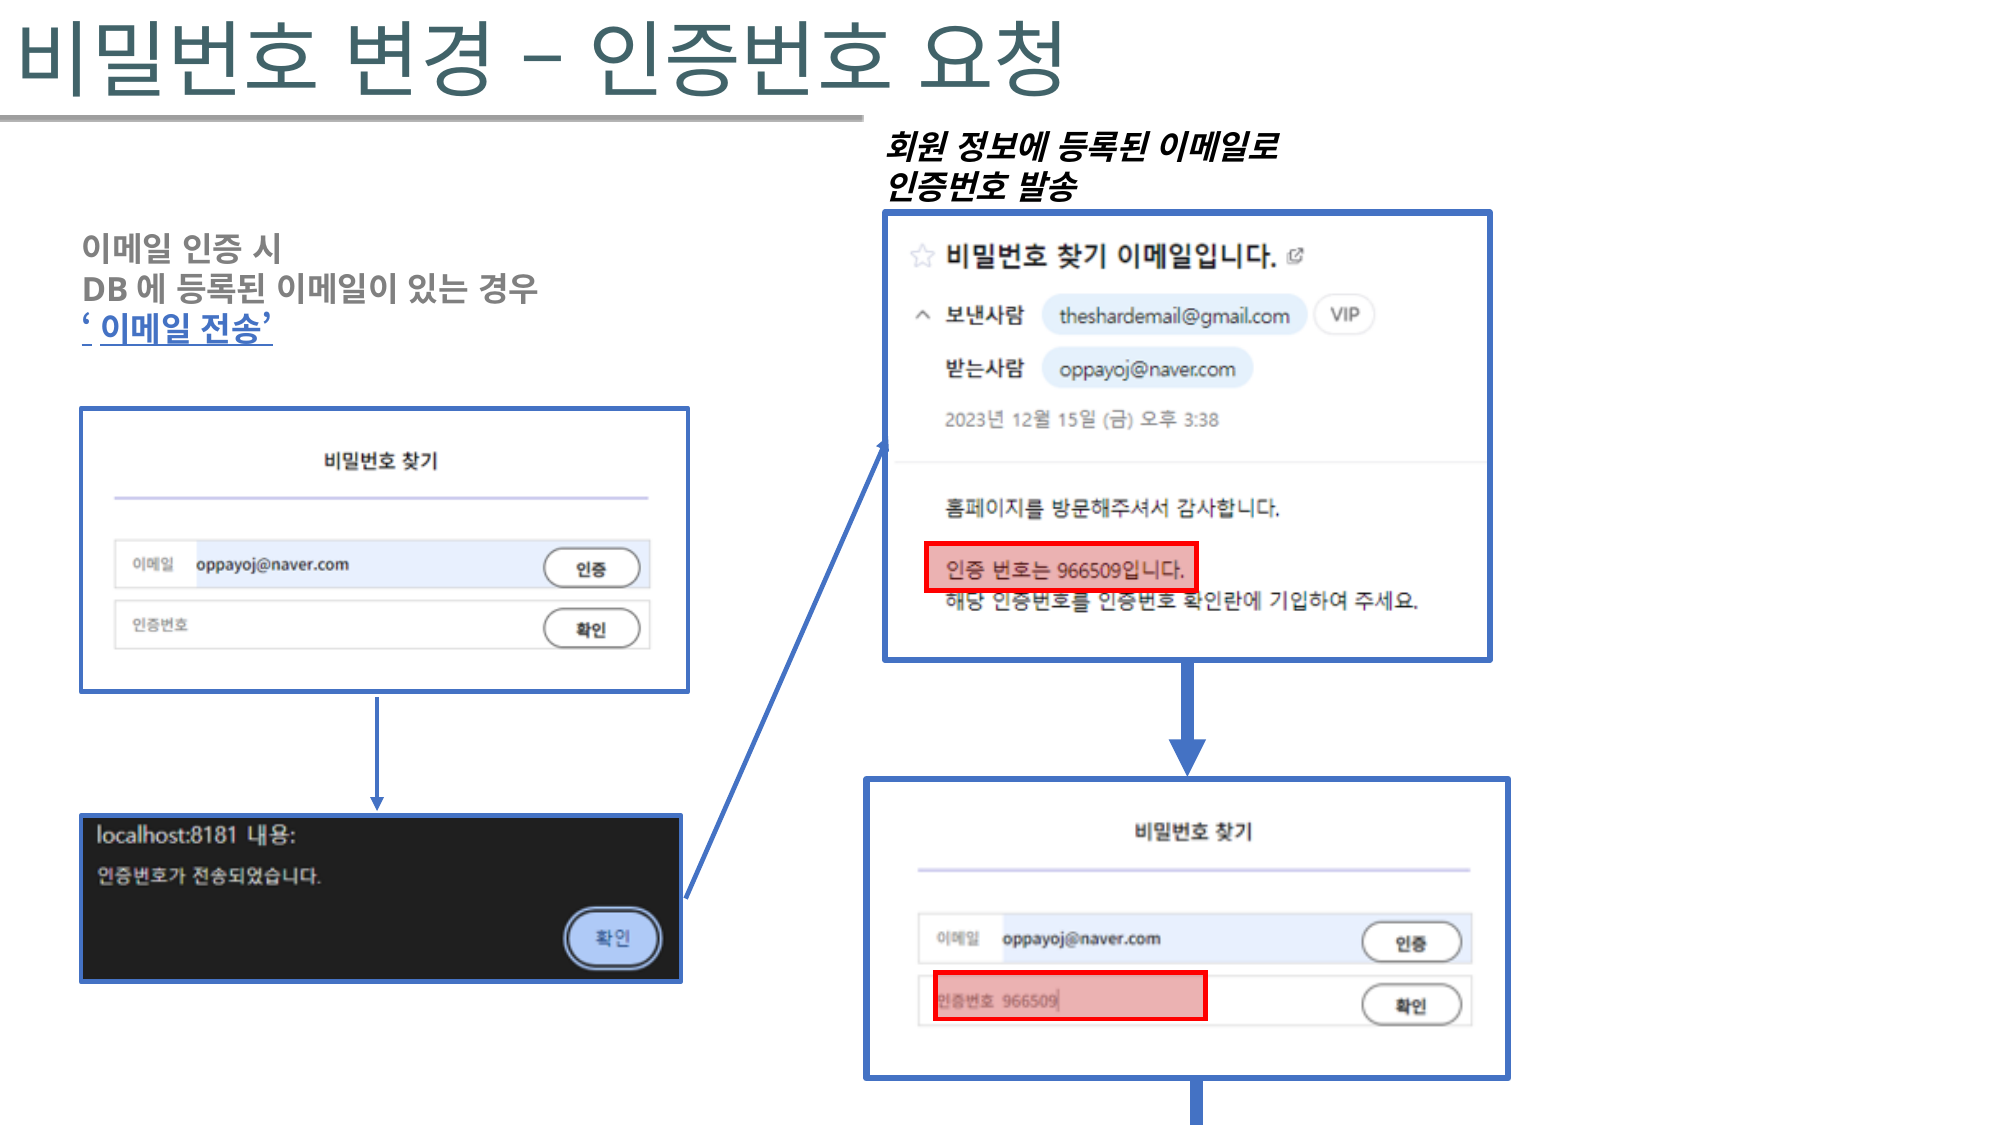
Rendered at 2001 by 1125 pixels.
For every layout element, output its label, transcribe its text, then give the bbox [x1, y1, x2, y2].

text_box 회원 정보에 등록된 이메일로 인증번호 발송 [869, 119, 1433, 214]
picture [869, 781, 1506, 1076]
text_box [685, 436, 889, 899]
picture [83, 410, 686, 690]
picture [83, 817, 679, 980]
text_box 비밀번호 변경 – 인증번호 요청 [0, 0, 1405, 115]
text_box 이메일 인증 시 DB에 등록된 이메일이 있는 경우 ‘이메일 전송’ [66, 220, 630, 356]
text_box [0, 115, 864, 122]
picture [888, 215, 1487, 657]
